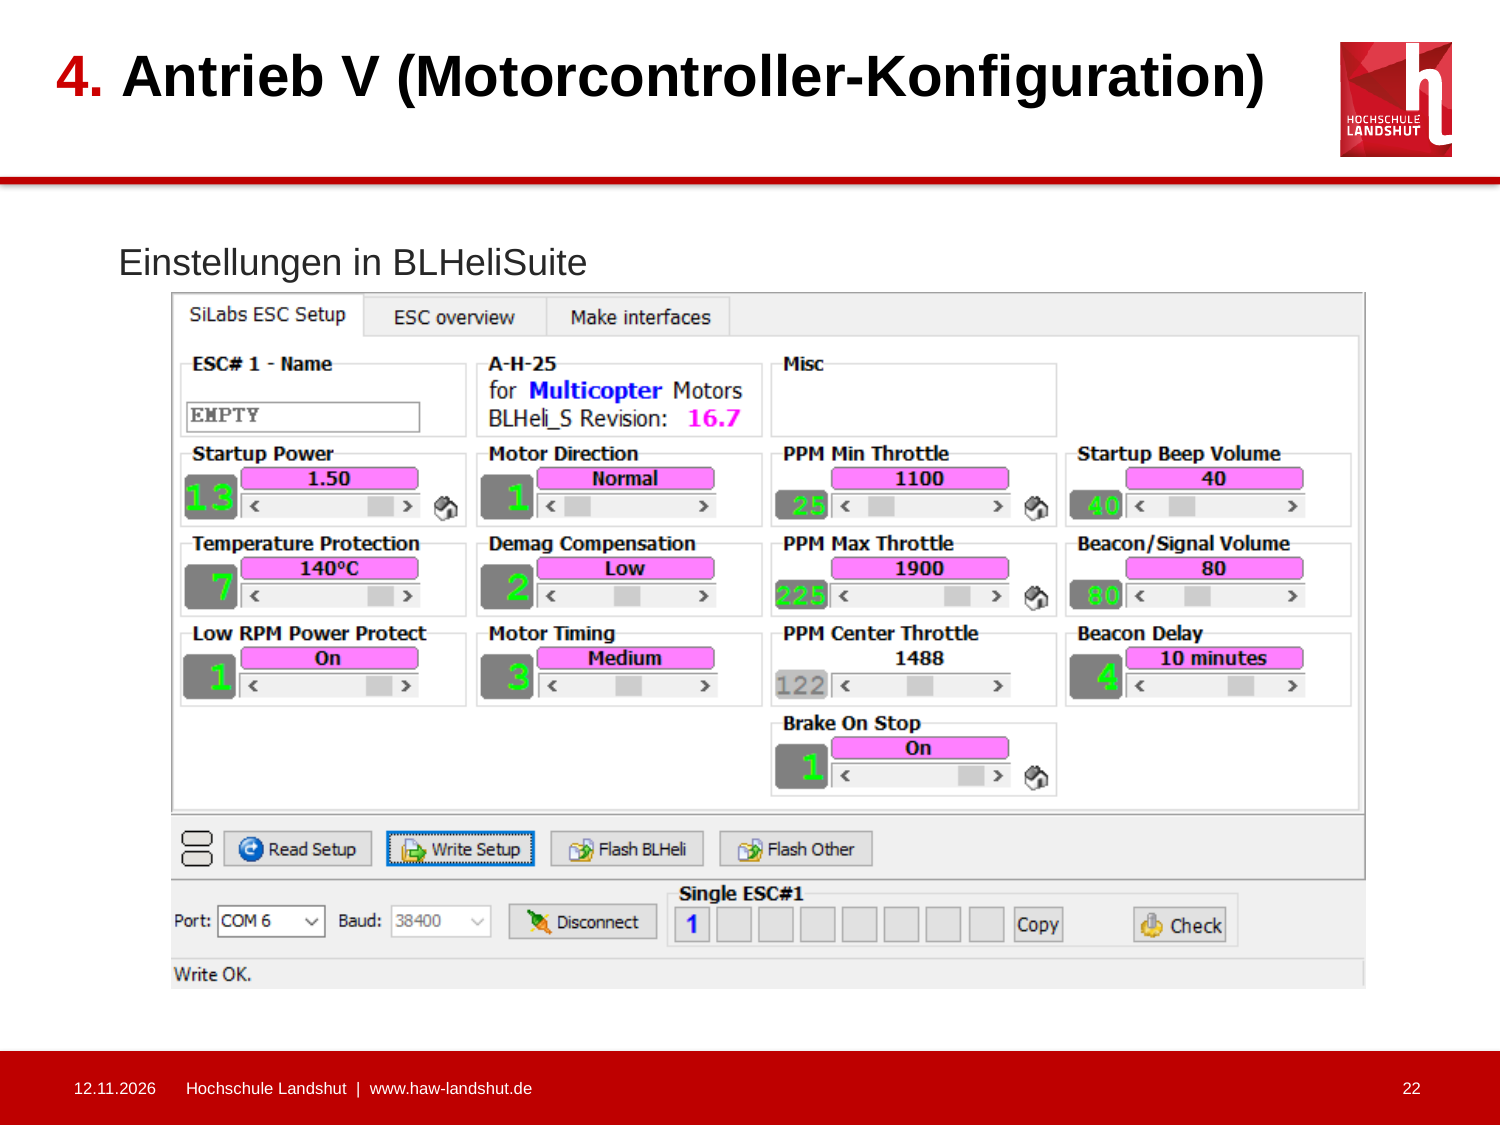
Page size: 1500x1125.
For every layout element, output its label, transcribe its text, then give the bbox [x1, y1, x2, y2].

text_box Einstellungen in BLHeliSuite [103, 230, 603, 291]
footer Hochschule Landshut | www.haw-landshut.de [172, 1070, 951, 1118]
picture [170, 291, 1366, 990]
title 4. Antrieb V (Motorcontroller-Konfiguration) [41, 30, 1294, 161]
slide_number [41, 1070, 172, 1118]
